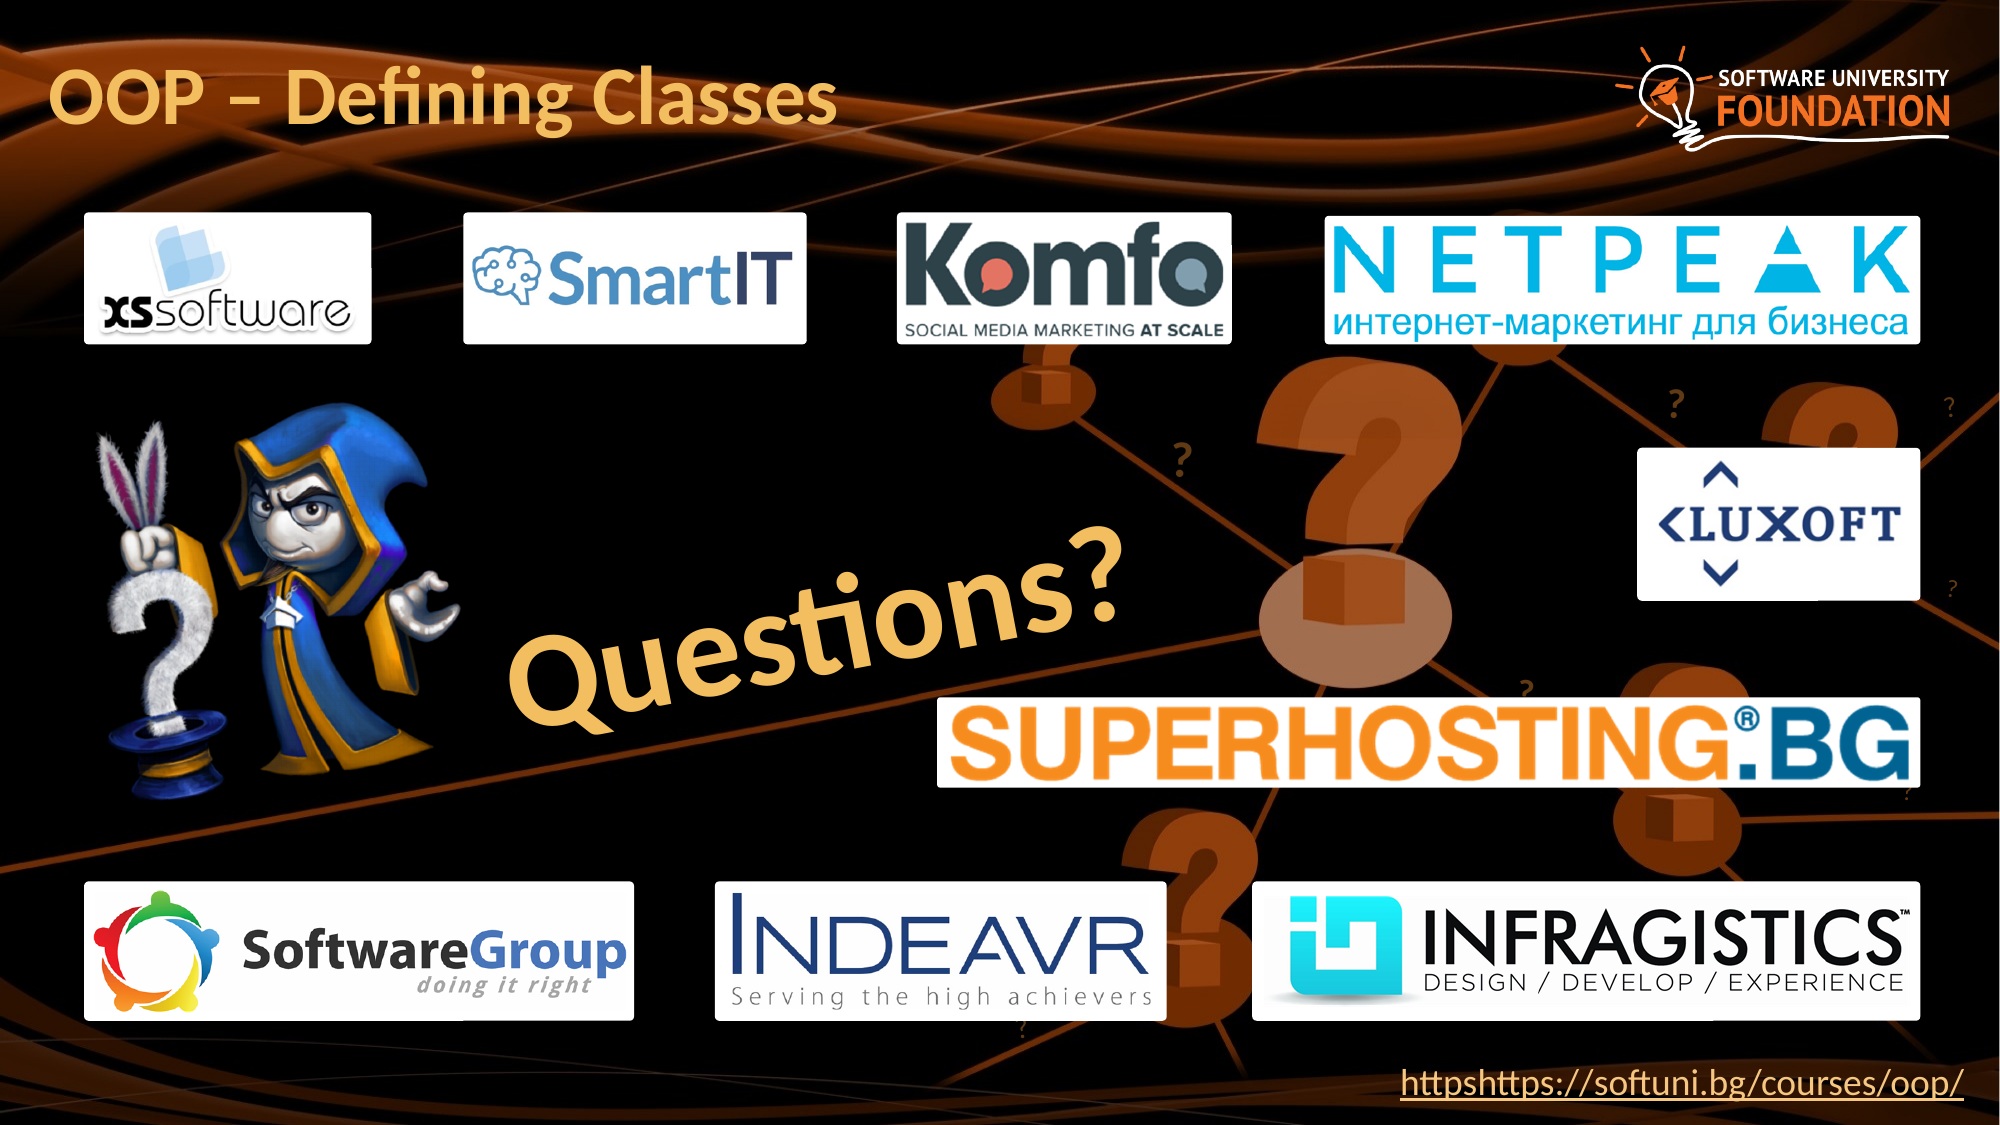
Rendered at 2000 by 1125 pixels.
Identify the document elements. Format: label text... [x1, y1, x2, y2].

title OOP – Defining Classes [30, 6, 1602, 189]
list httpshttps://softuni.bg/courses/oop/ [250, 1050, 1971, 1110]
picture [0, 0, 2000, 1125]
